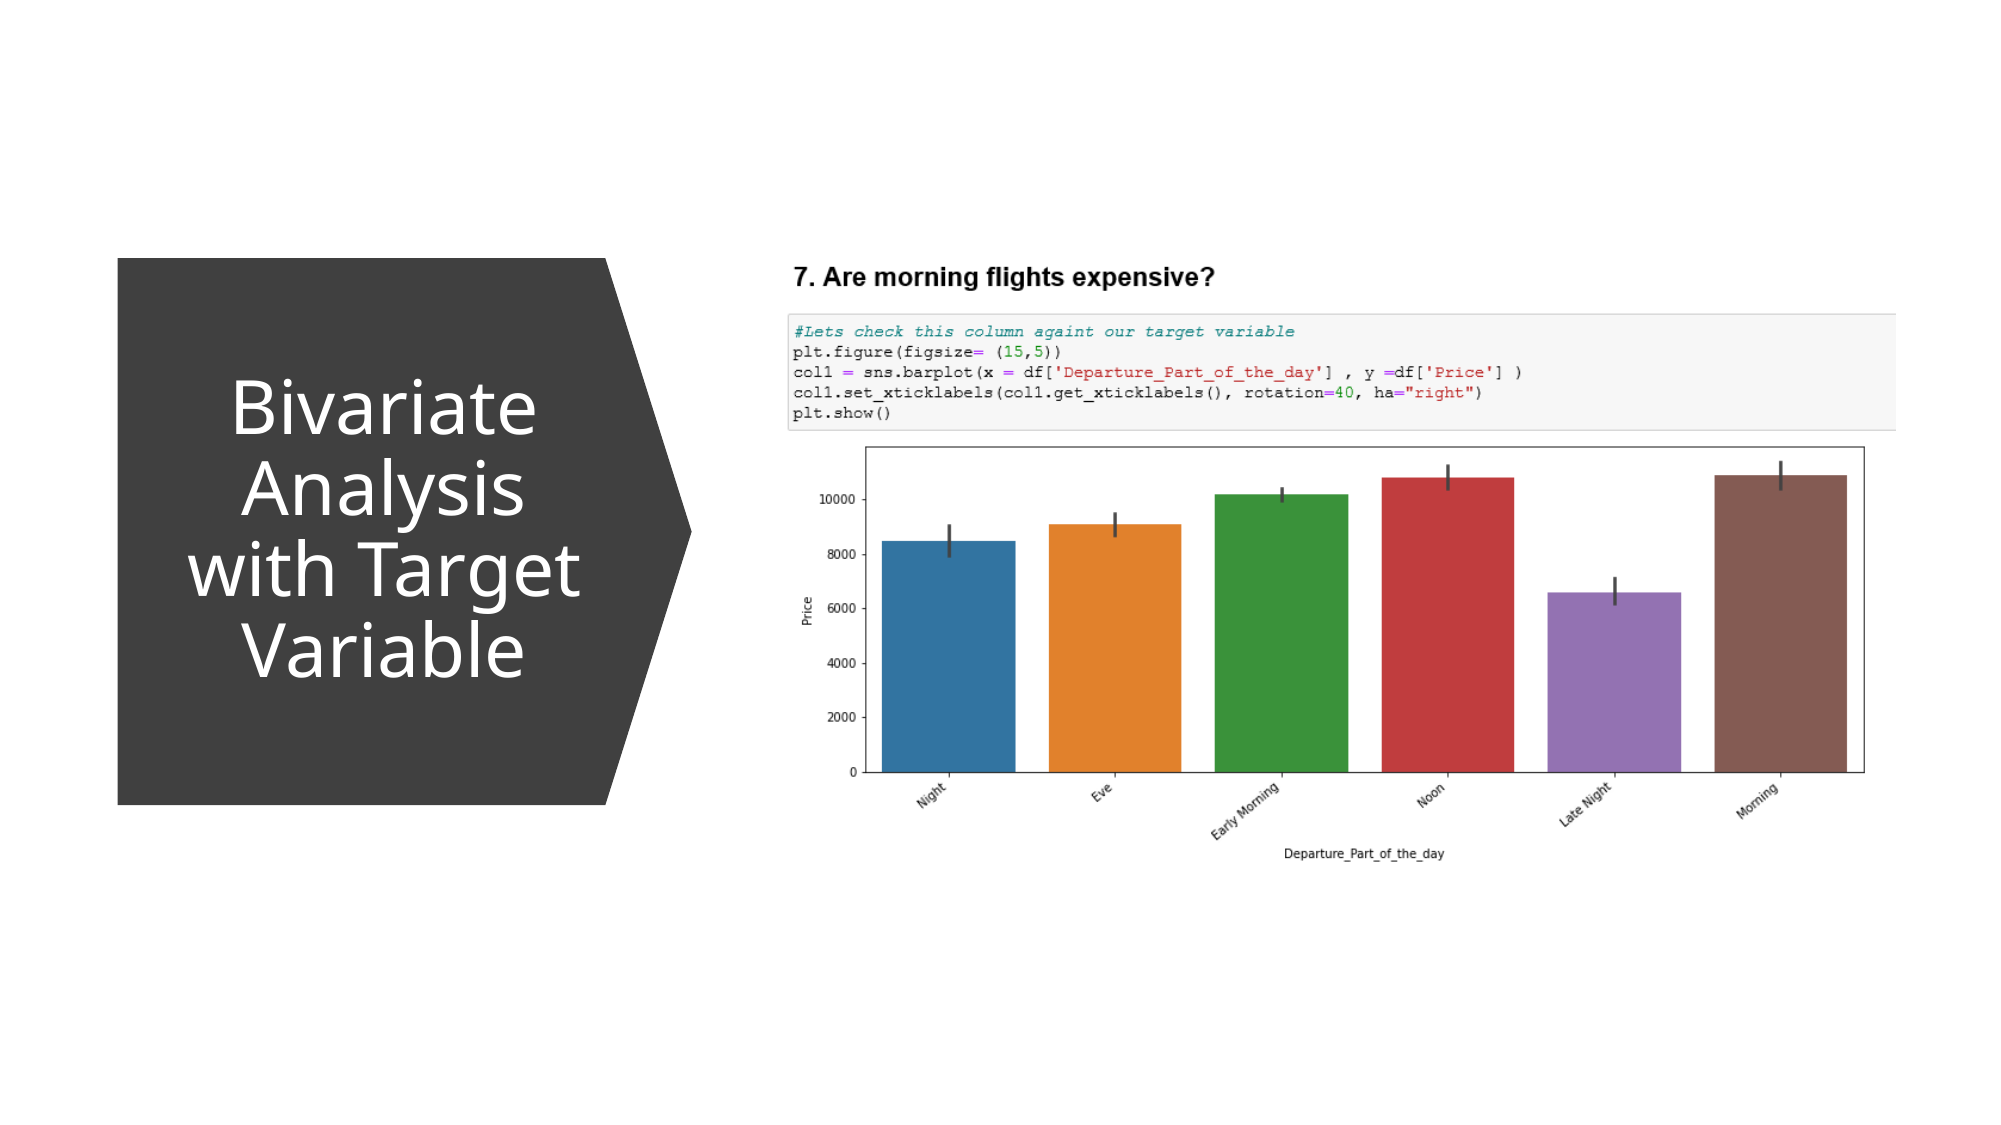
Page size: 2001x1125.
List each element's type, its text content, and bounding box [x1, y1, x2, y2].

title Bivariate Analysis with Target Variable [168, 322, 601, 741]
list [783, 261, 1896, 863]
text_box [116, 257, 693, 807]
